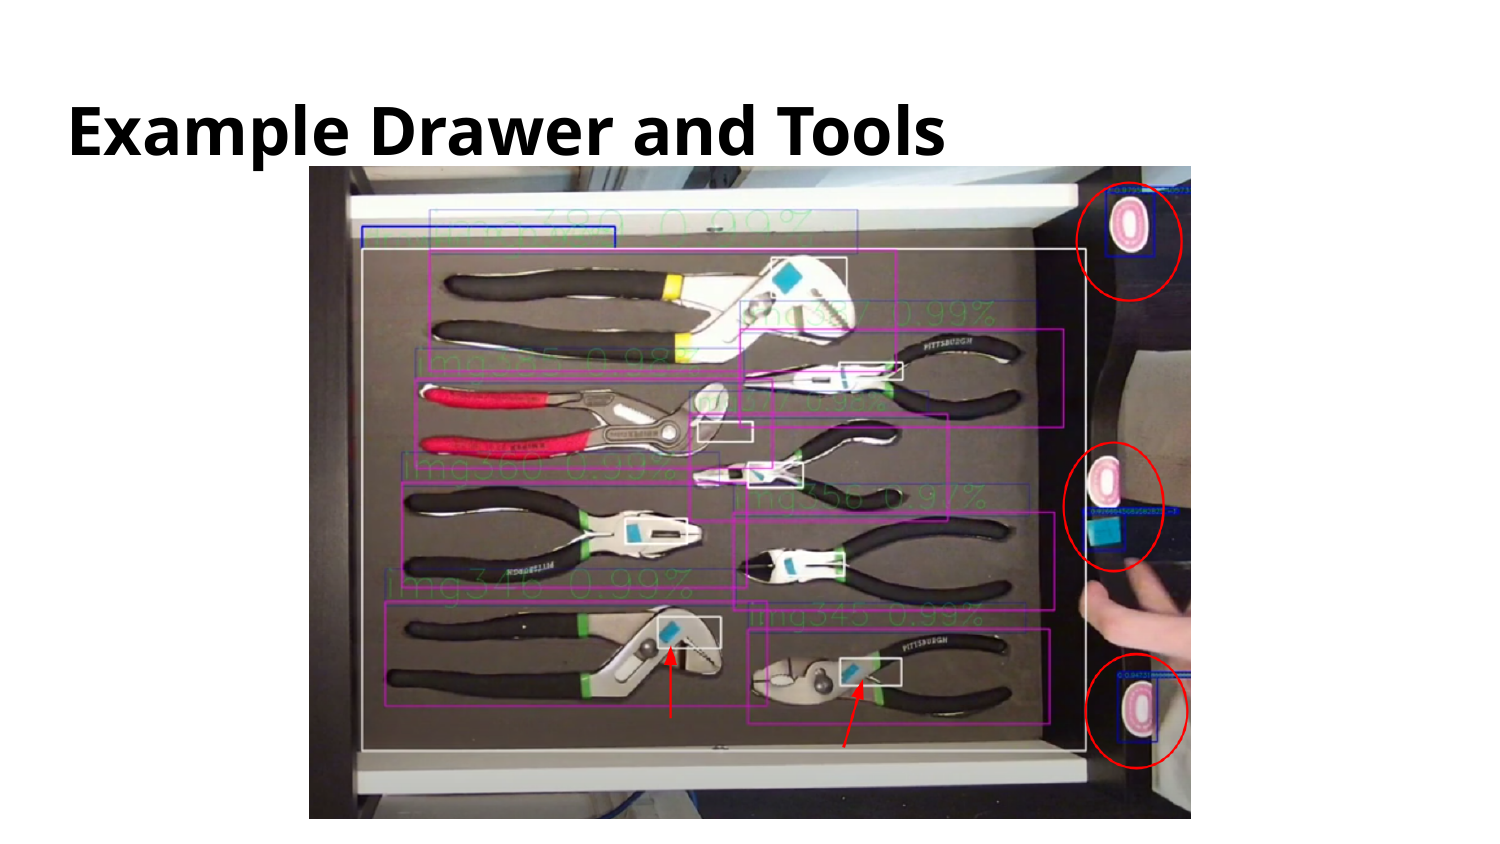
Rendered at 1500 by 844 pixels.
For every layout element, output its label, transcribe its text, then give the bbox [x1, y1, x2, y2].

title Example Drawer and Tools [51, 72, 1449, 167]
picture [309, 166, 1191, 820]
